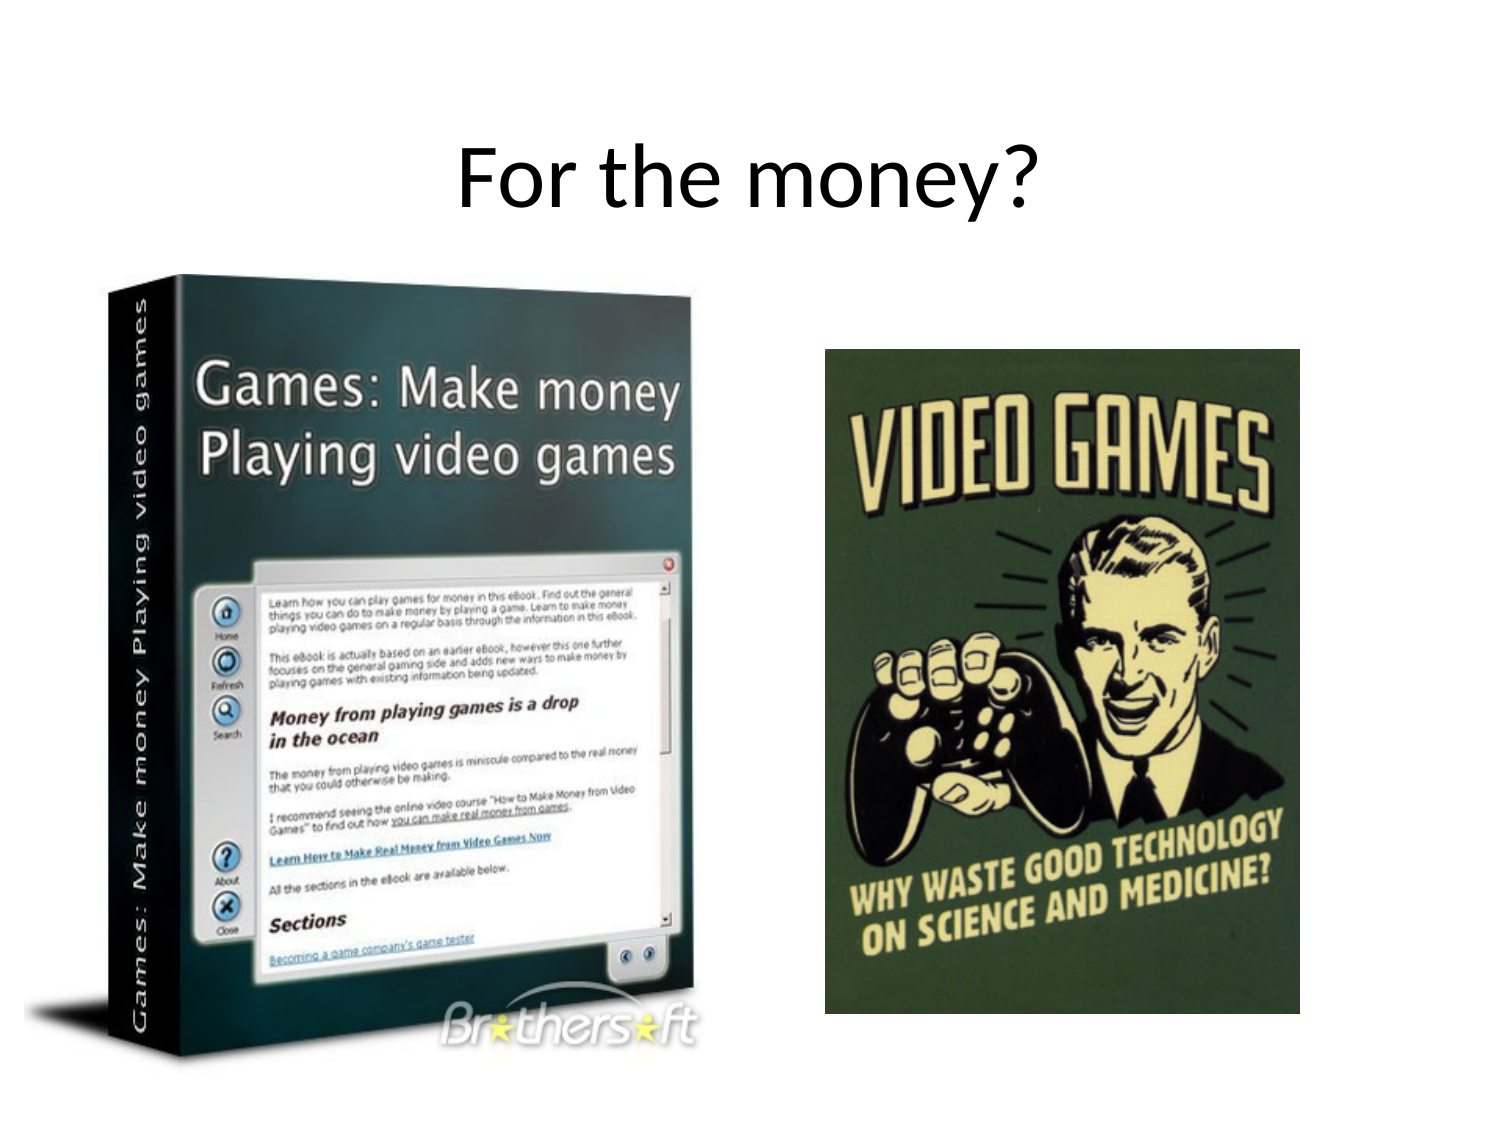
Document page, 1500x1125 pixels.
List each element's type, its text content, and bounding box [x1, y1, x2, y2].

title For the money? [112, 50, 1388, 292]
picture [24, 274, 705, 1074]
picture [824, 349, 1301, 1015]
